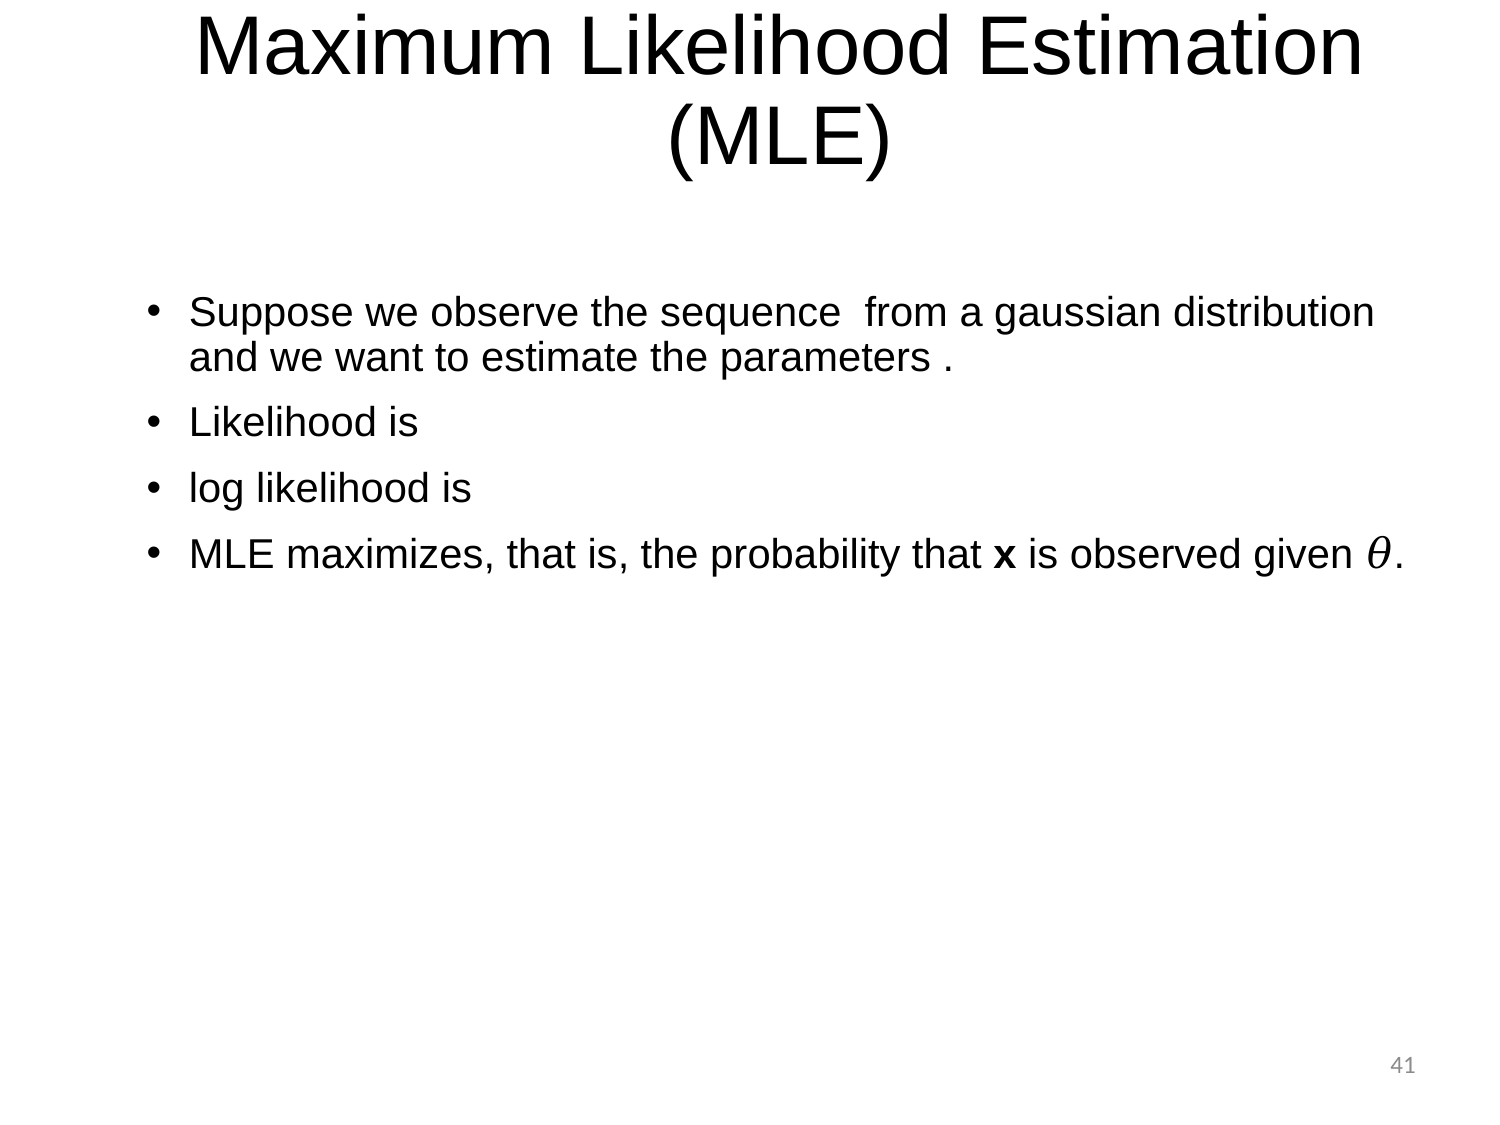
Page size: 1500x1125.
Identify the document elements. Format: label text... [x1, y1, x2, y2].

slide_number 41 [1168, 1041, 1431, 1087]
title Maximum Likelihood Estimation (MLE) [56, 38, 1500, 146]
